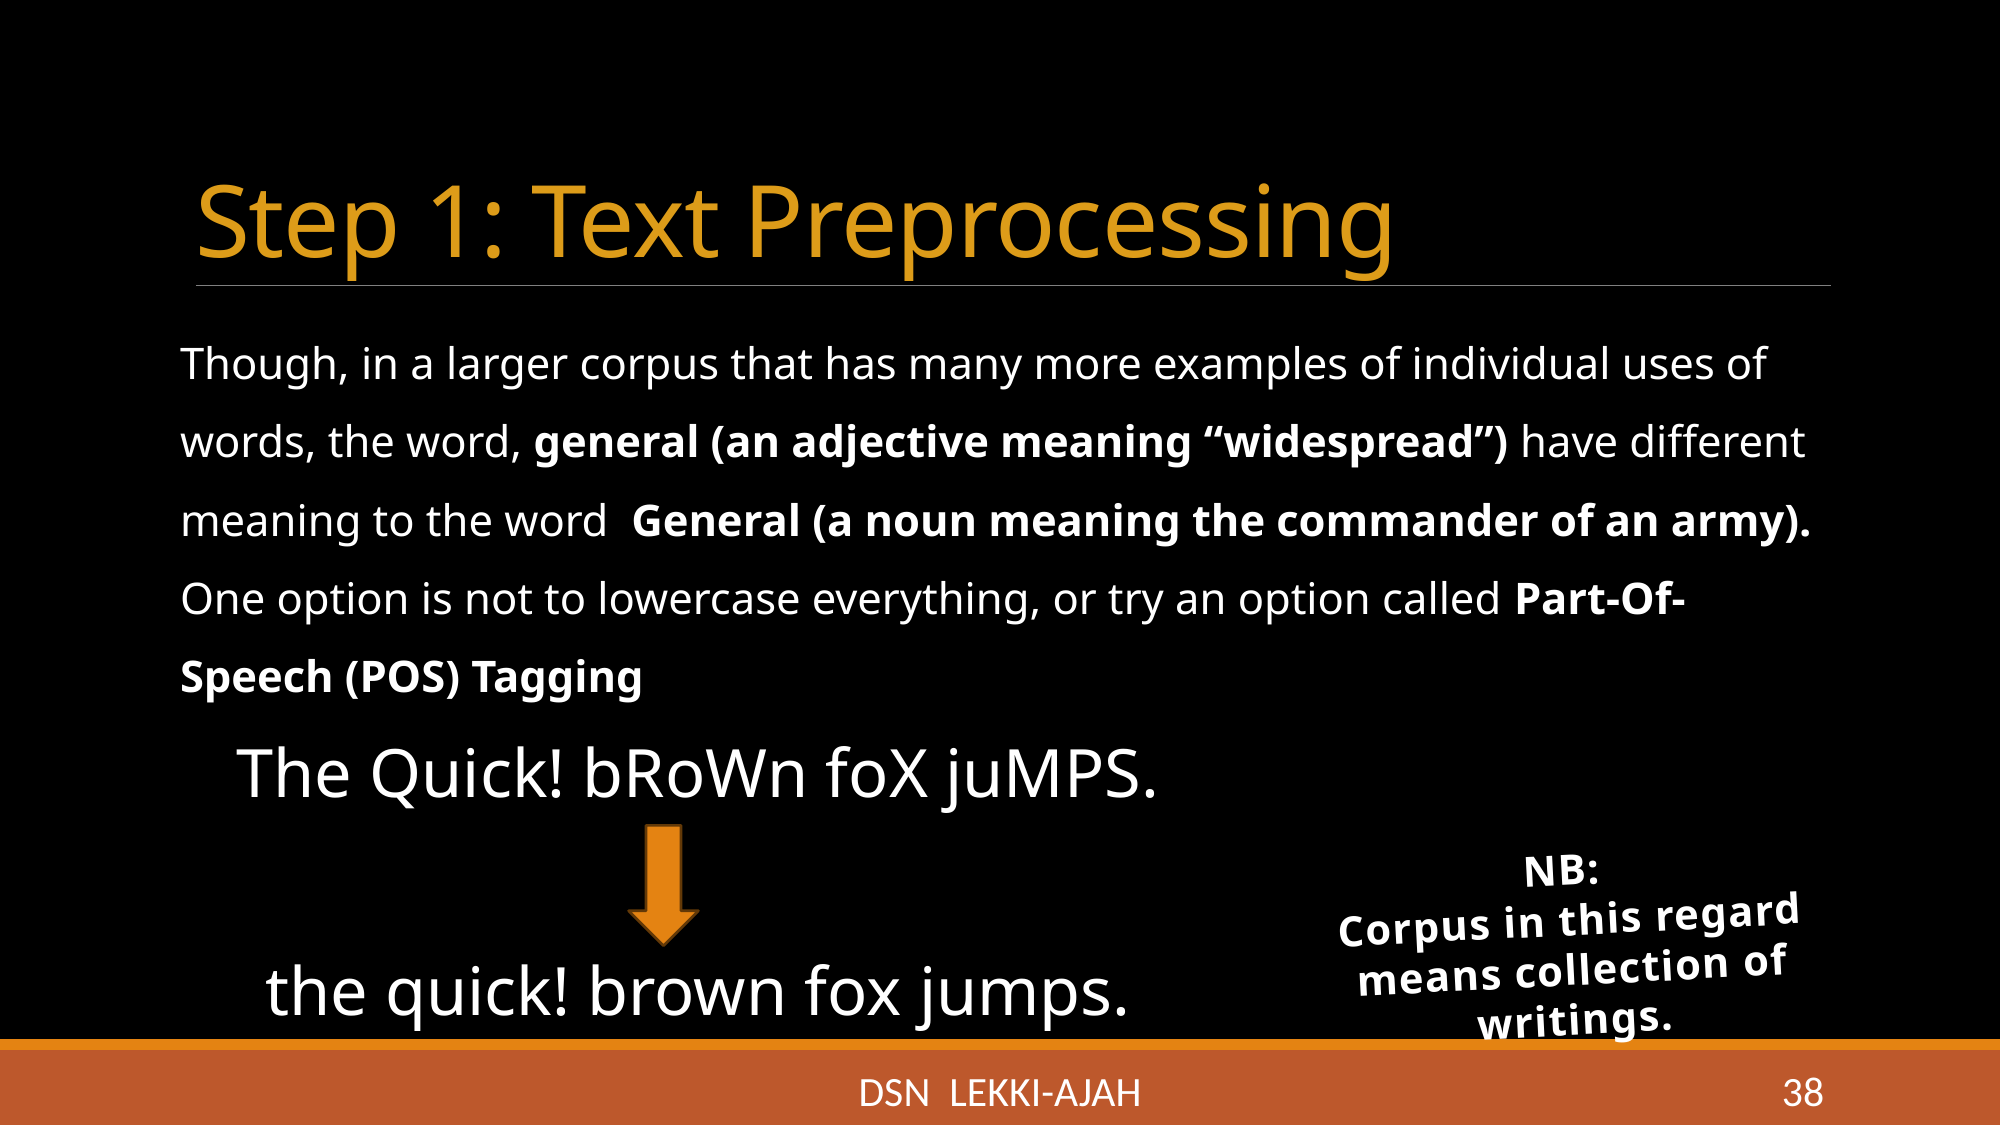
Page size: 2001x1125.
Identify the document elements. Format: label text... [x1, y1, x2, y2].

text_box [277, 1049, 933, 1054]
title Step 1: Text Preprocessing [180, 47, 1830, 285]
footer DSN LEKKI-AJAH [604, 1059, 1396, 1120]
slide_number 38 [1624, 1059, 1840, 1120]
list Though, in a larger corpus that has many more examples of individual uses of words, the word, general (an adjective meaning “widespread”) have different meaning to the word General (a noun meaning the commander of an army). One option is not to lowercase everything, or try an option called Part-Of-Speech (POS) Tagging [180, 302, 1830, 717]
text_box NB: Corpus in this regard means collection of writings. [1262, 819, 1890, 1067]
text_box [627, 824, 700, 947]
text_box The Quick! bRoWn foX juMPS. the quick! brown fox jumps. [123, 722, 1274, 1049]
